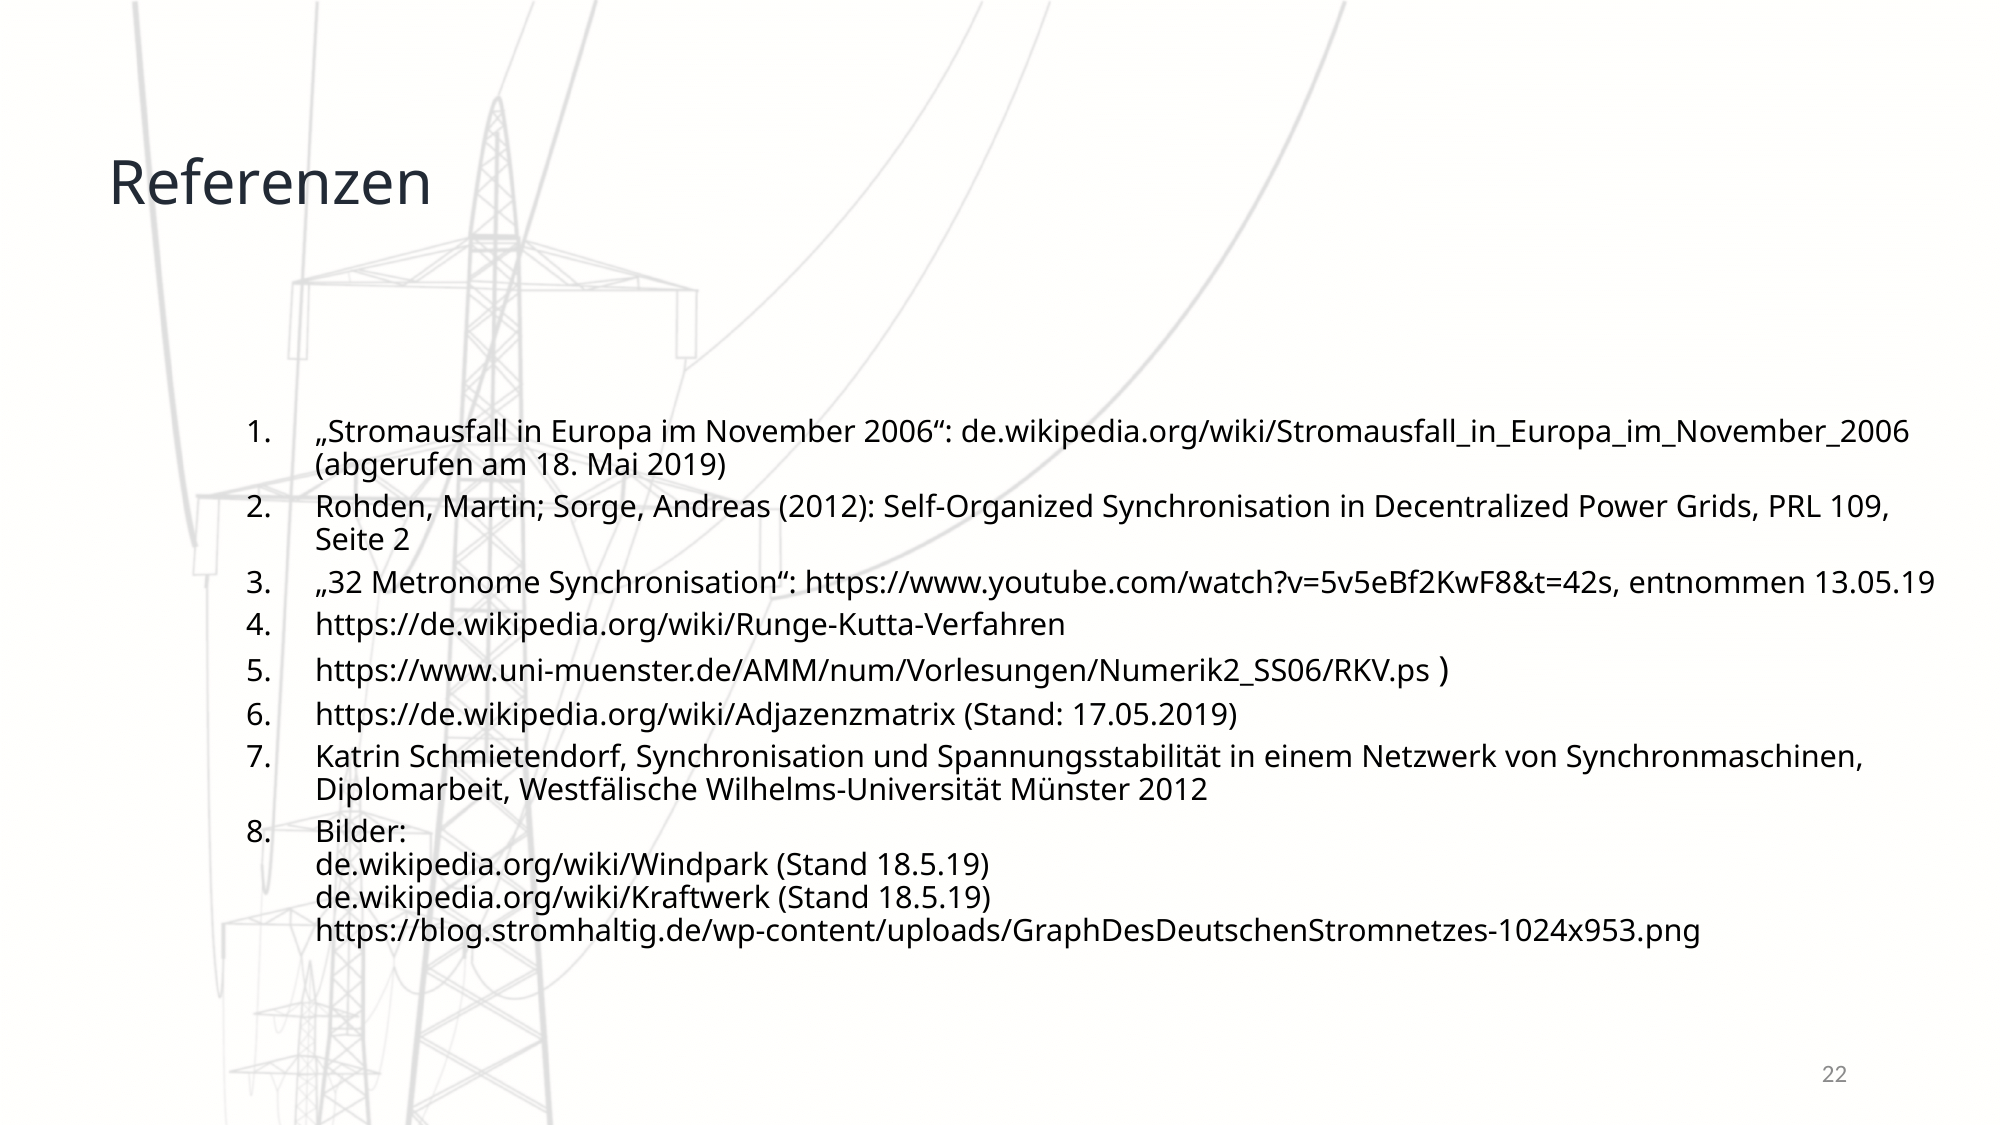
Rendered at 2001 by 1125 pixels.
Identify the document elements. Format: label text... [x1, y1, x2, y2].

list Referenzen „Stromausfall in Europa im November 2006“: de.wikipedia.org/wiki/Stromausfall_in_Europa_im_November_2006 (abgerufen am 18. Mai 2019) Rohden, Martin; Sorge, Andreas (2012): Self-Organized Synchronisation in Decentralized Power Grids, PRL 109, Seite 2 „32 Metronome Synchronisation“: https://www.youtube.com/watch?v=5v5eBf2KwF8&t=42s, entnommen 13.05.19 https://de.wikipedia.org/wiki/Runge-Kutta-Verfahren https://www.uni-muenster.de/AMM/num/Vorlesungen/Numerik2_SS06/RKV.ps ) https://de.wikipedia.org/wiki/Adjazenzmatrix (Stand: 17.05.2019) Katrin Schmietendorf, Synchronisation und Spannungsstabilität in einem Netzwerk von Synchronmaschinen, Diplomarbeit, Westfälische Wilhelms-Universität Münster 2012 Bilder: de.wikipedia.org/wiki/Windpark (Stand 18.5.19) de.wikipedia.org/wiki/Kraftwerk (Stand 18.5.19) https://blog.stromhaltig.de/wp-content/uploads/GraphDesDeutschenStromnetzes-1024x953.png [93, 143, 1956, 981]
slide_number 22 [1412, 1042, 1863, 1103]
